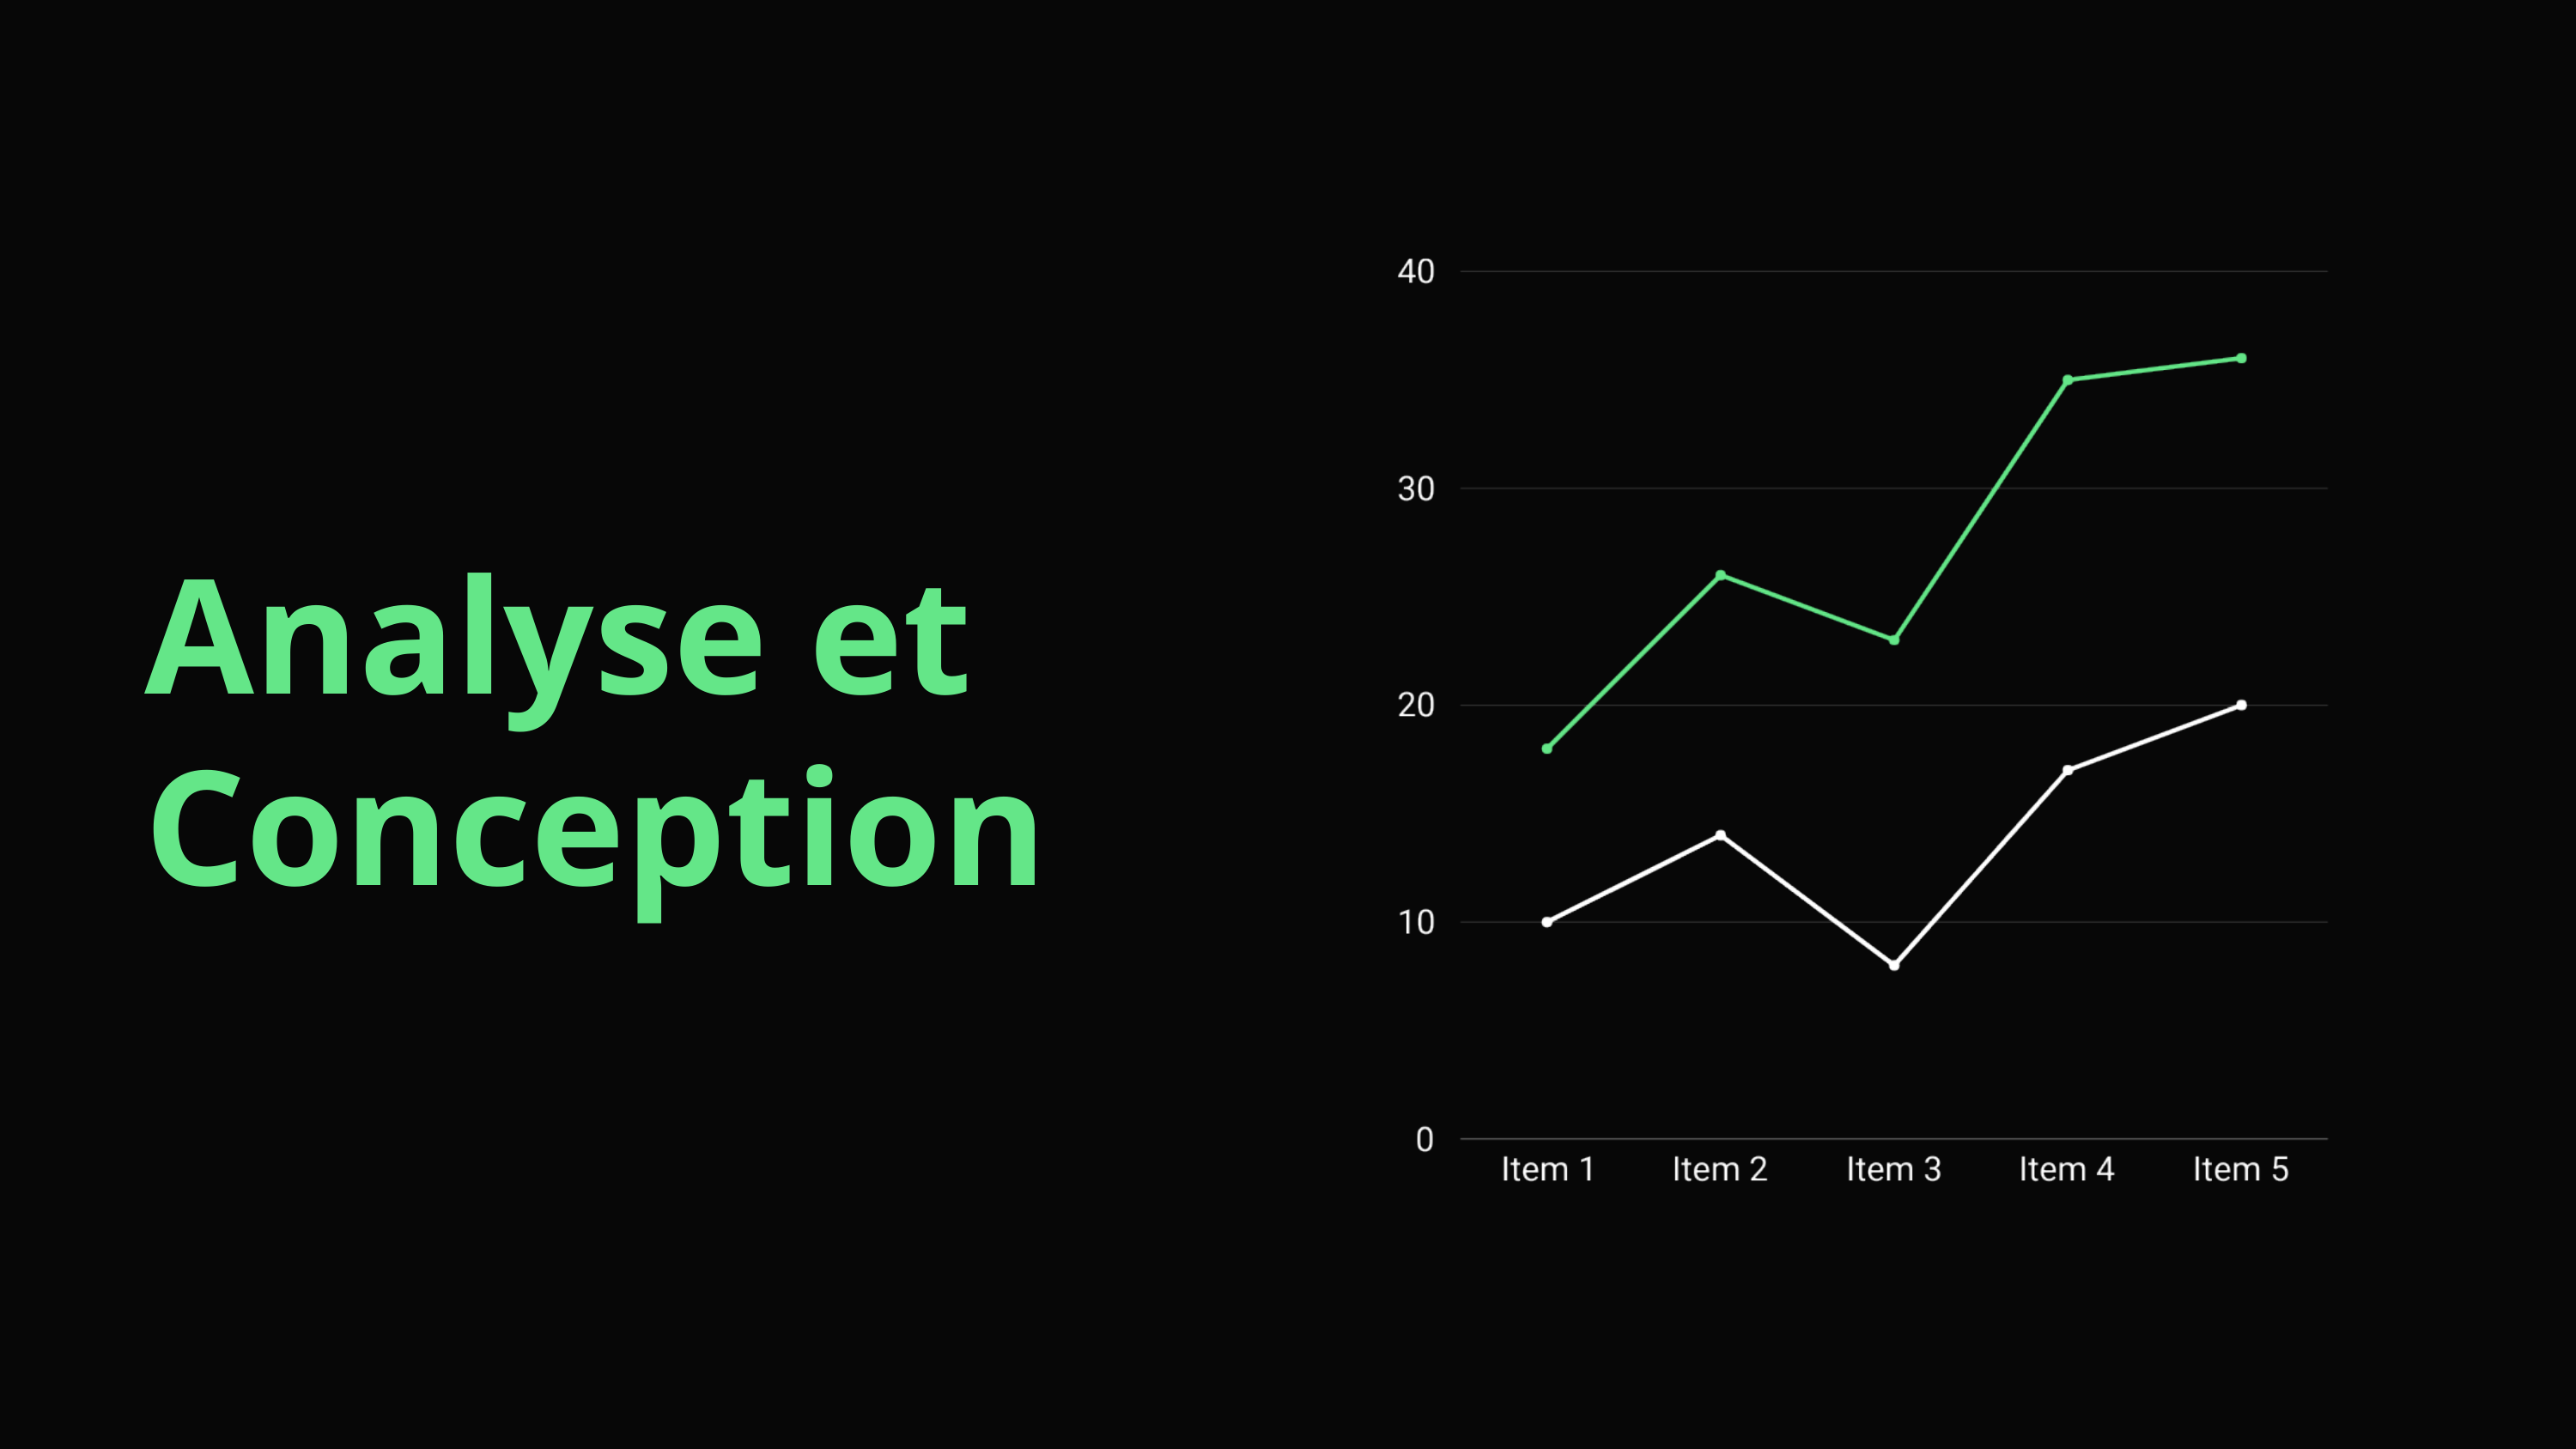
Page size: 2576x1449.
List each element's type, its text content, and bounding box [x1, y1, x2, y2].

text_box Analyse et Conception [144, 535, 1297, 918]
picture [1302, 157, 2423, 1291]
